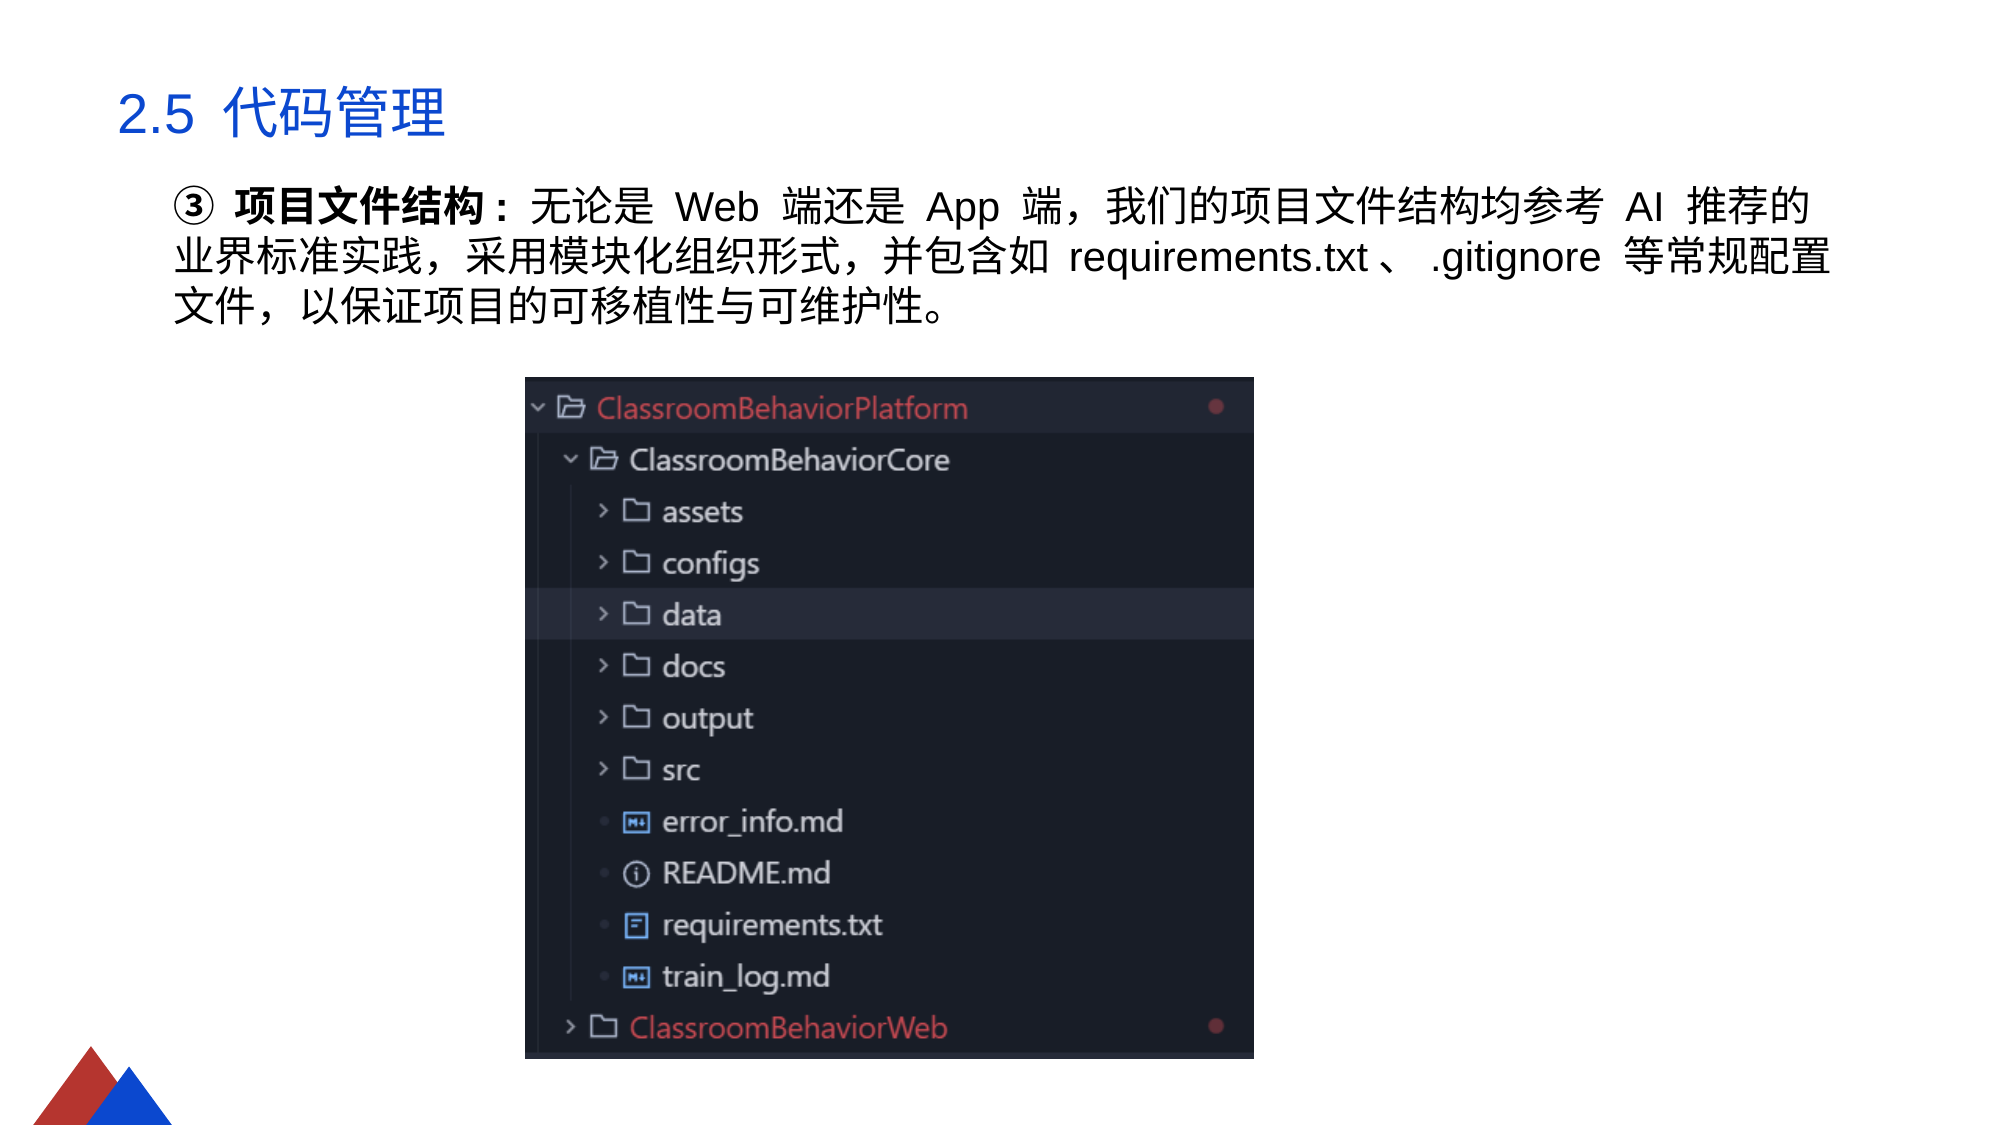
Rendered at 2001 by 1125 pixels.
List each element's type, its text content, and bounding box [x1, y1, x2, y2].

text_box ③ 项目文件结构: 无论是 Web 端还是 App 端，我们的项目文件结构均参考 AI 推荐的业界标准实践，采用模块化组织形式，并包含如 requirements.txt、.gitignore 等常规配置文件，以保证项目的可移植性与可维护性。 [158, 172, 1864, 338]
text_box 2.5 代码管理 [102, 69, 484, 166]
picture [525, 377, 1254, 1059]
